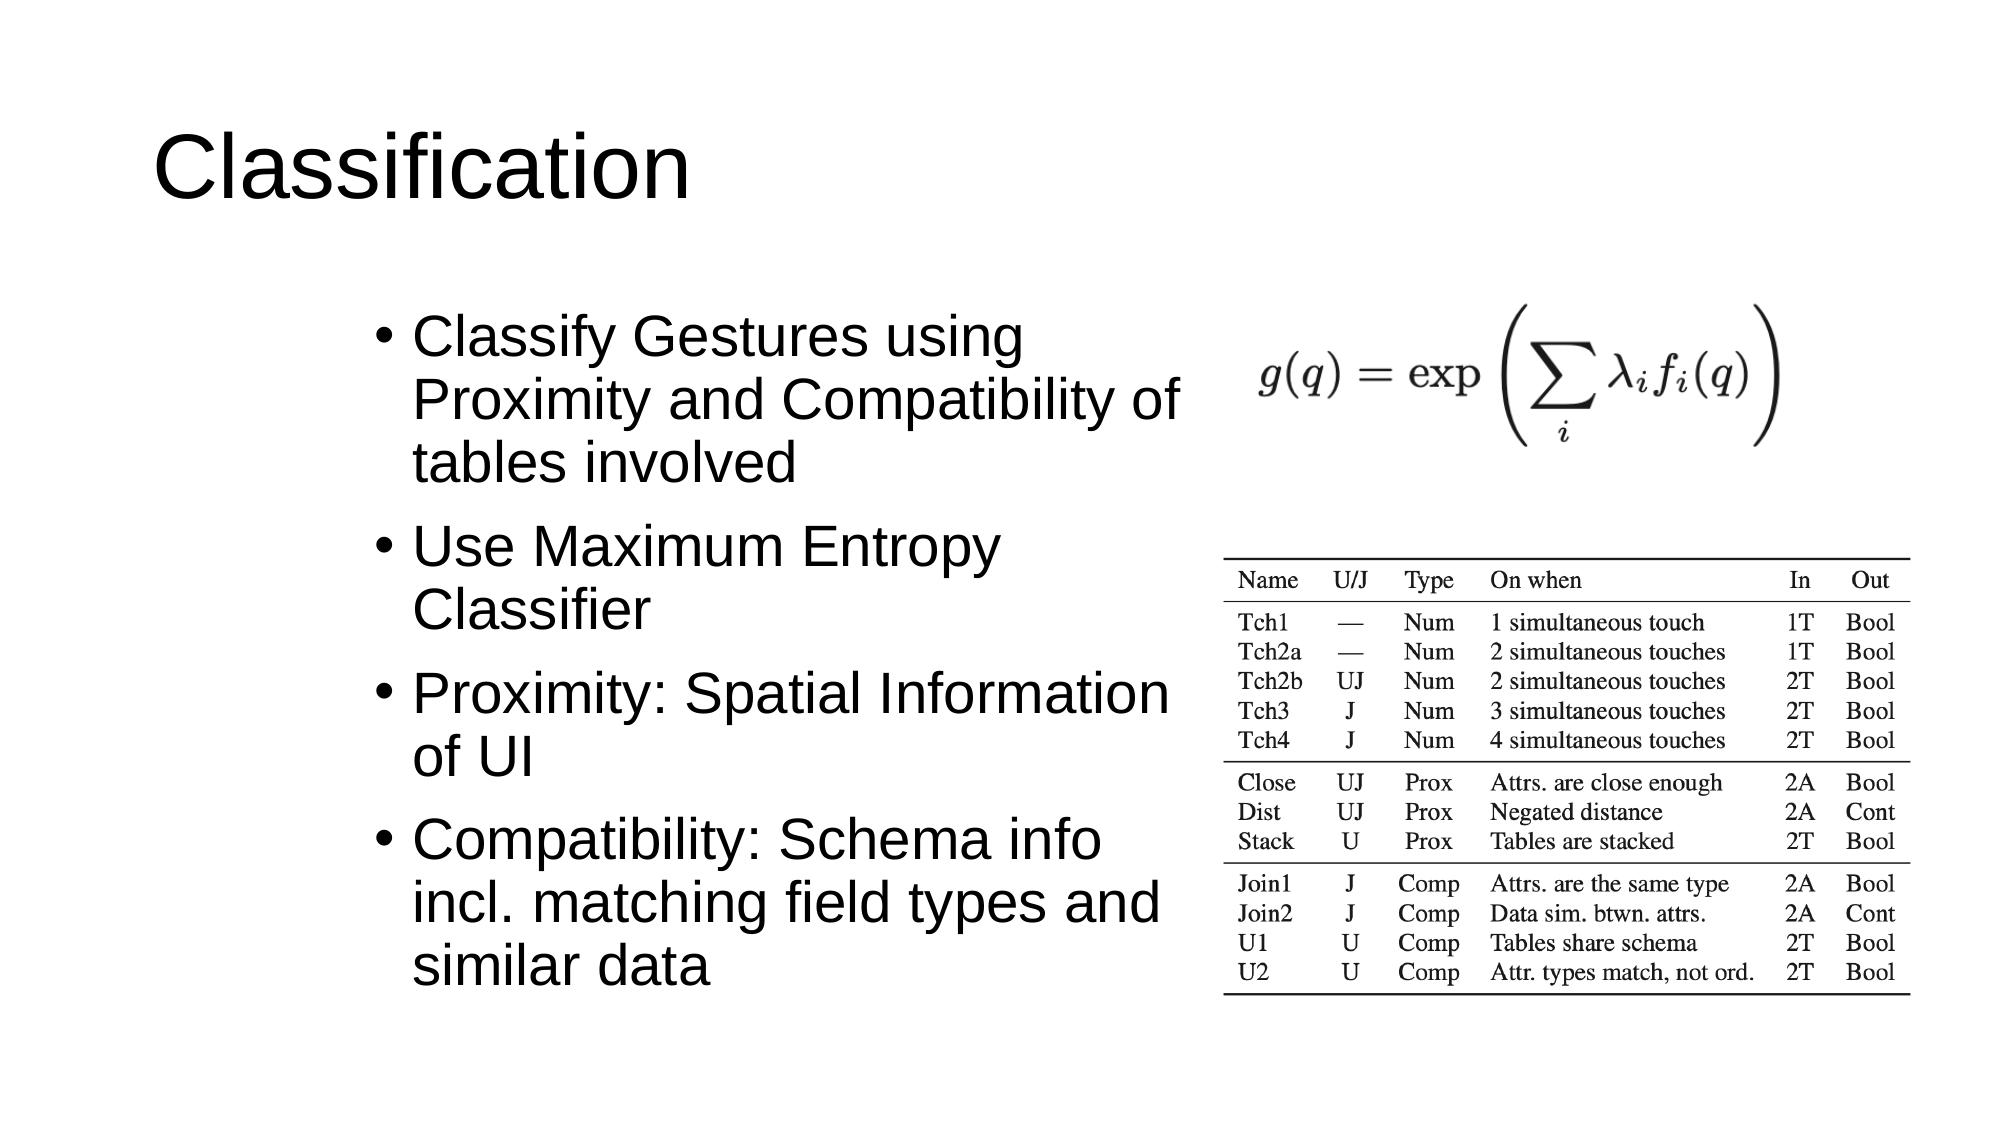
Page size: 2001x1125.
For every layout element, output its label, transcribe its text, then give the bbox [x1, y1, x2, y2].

title Classification [137, 59, 1863, 278]
picture [1218, 546, 1925, 1003]
list Classify Gestures using Proximity and Compatibility of tables involved Use Maximum Entropy Classifier Proximity: Spatial Information of UI Compatibility: Schema info incl. matching field types and similar data [359, 298, 1209, 1024]
picture [1238, 293, 1789, 466]
